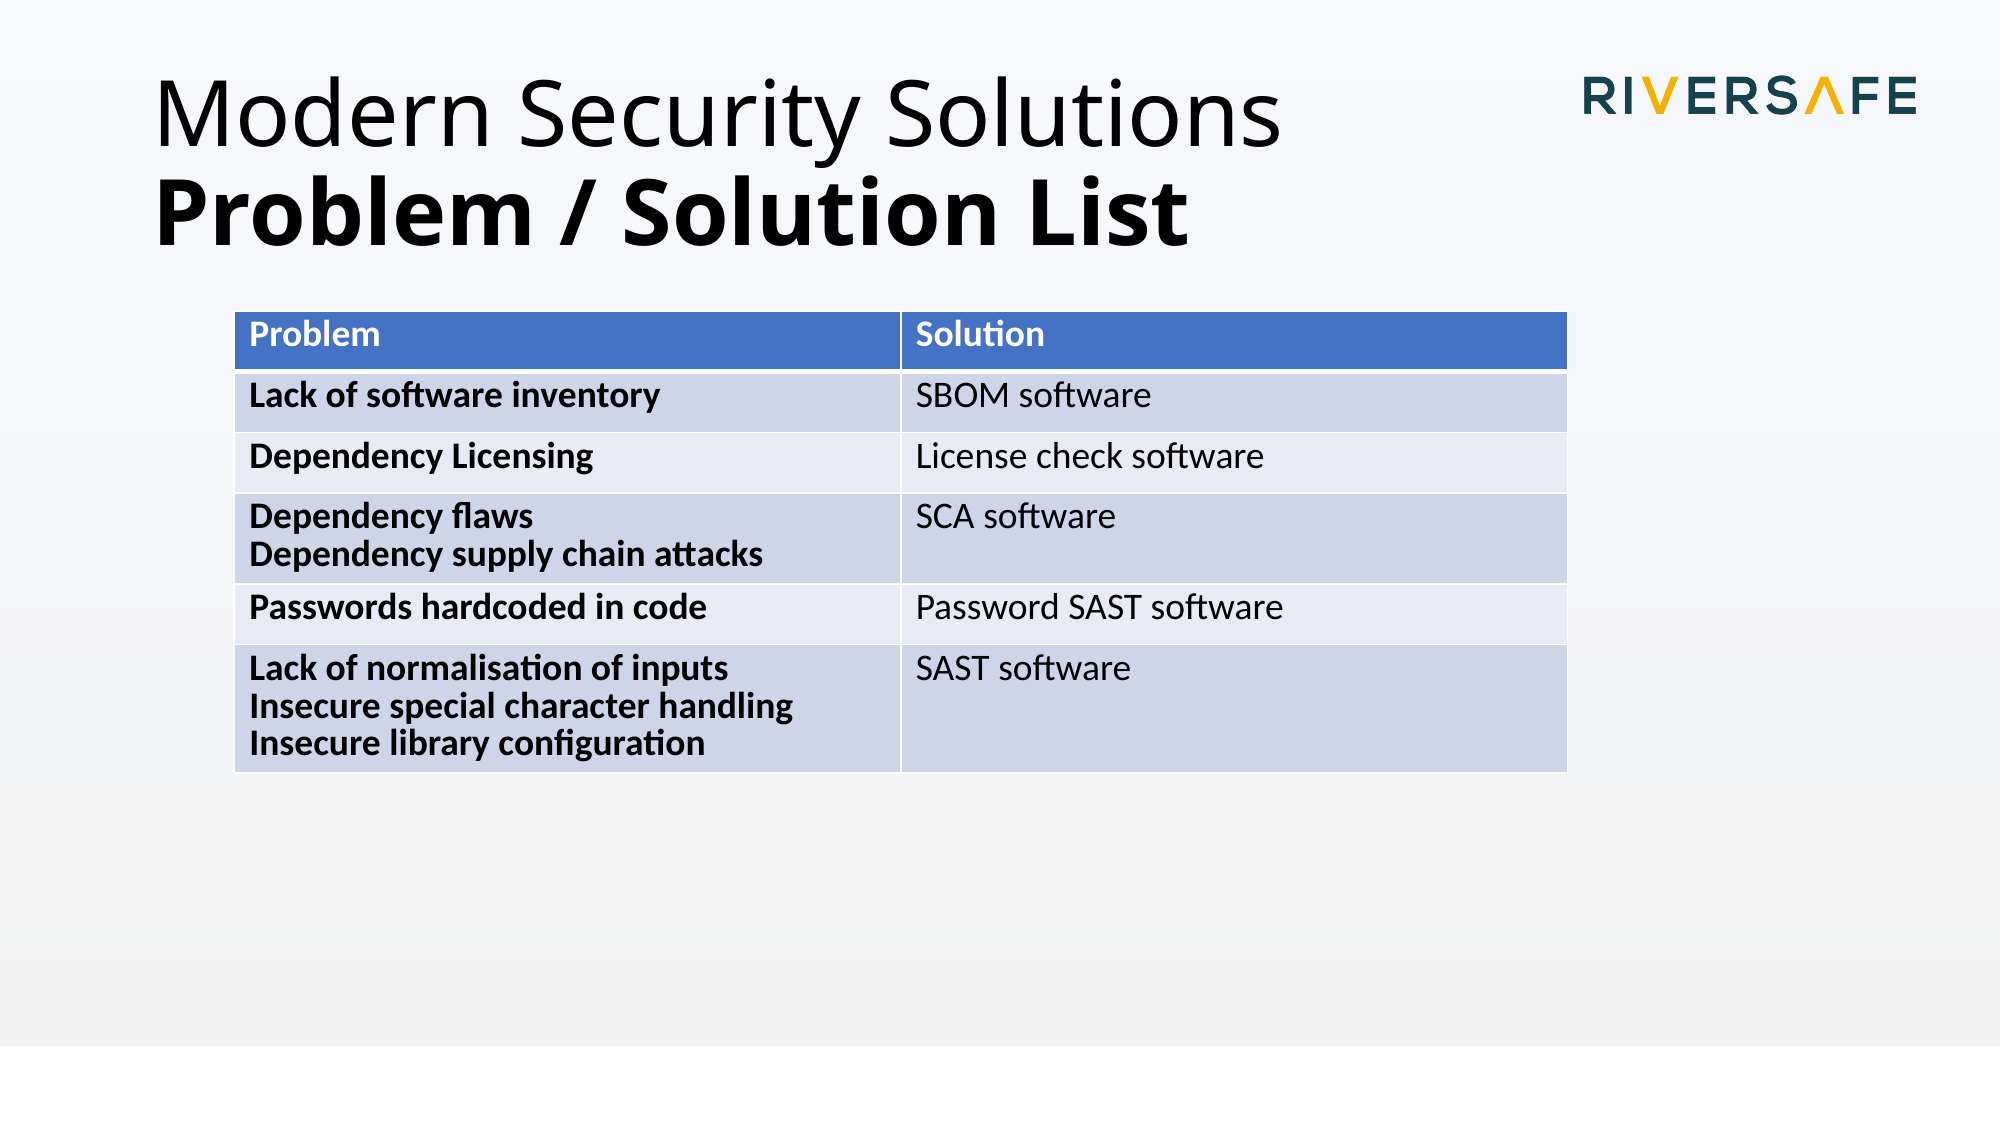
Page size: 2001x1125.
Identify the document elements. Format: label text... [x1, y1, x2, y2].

table_cell Lack of normalisation of inputs Insecure special character handling Insecure library configuration [235, 645, 900, 772]
table_cell SCA software [902, 494, 1567, 583]
table_cell Lack of software inventory [235, 374, 900, 432]
picture [1863, 75, 1916, 115]
table_cell Passwords hardcoded in code [235, 585, 900, 644]
table_cell SBOM software [902, 374, 1567, 432]
table_cell Password SAST software [902, 585, 1567, 644]
table_cell License check software [902, 433, 1567, 492]
text_box [137, 299, 1863, 1014]
table_cell SAST software [902, 645, 1567, 772]
table_cell Dependency Licensing [235, 433, 900, 492]
table_header Problem [235, 312, 900, 369]
table_cell Dependency flaws Dependency supply chain attacks [235, 494, 900, 583]
title Modern Security Solutions Problem / Solution List [137, 59, 1863, 278]
table_header Solution [902, 312, 1567, 369]
